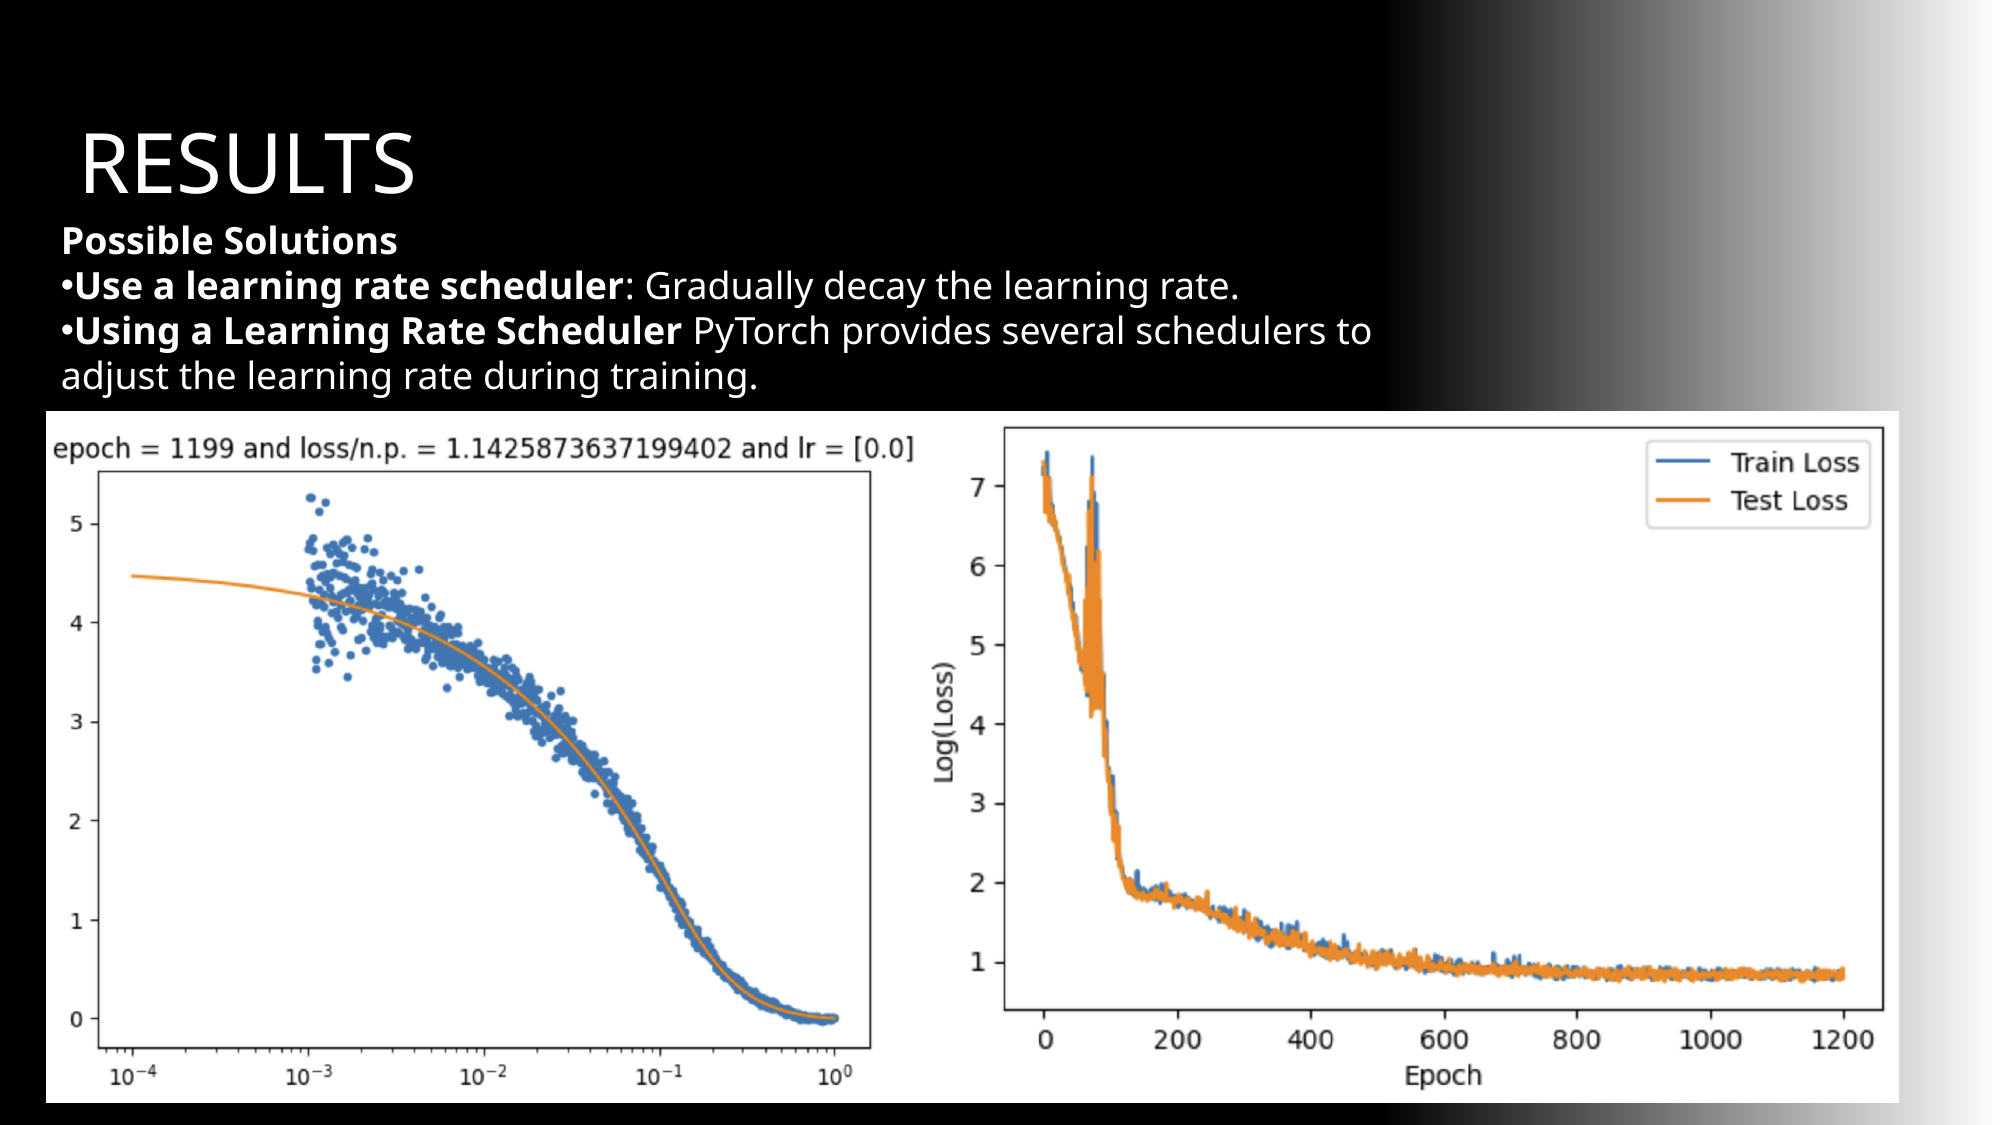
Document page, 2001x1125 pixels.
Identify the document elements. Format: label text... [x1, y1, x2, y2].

text_box Possible Solutions Use a learning rate scheduler: Gradually decay the learning rate. Using a Learning Rate Scheduler PyTorch provides several schedulers to adjust the learning rate during training. [46, 209, 1498, 410]
text_box RESULTS [63, 114, 937, 209]
picture [45, 410, 1900, 1103]
